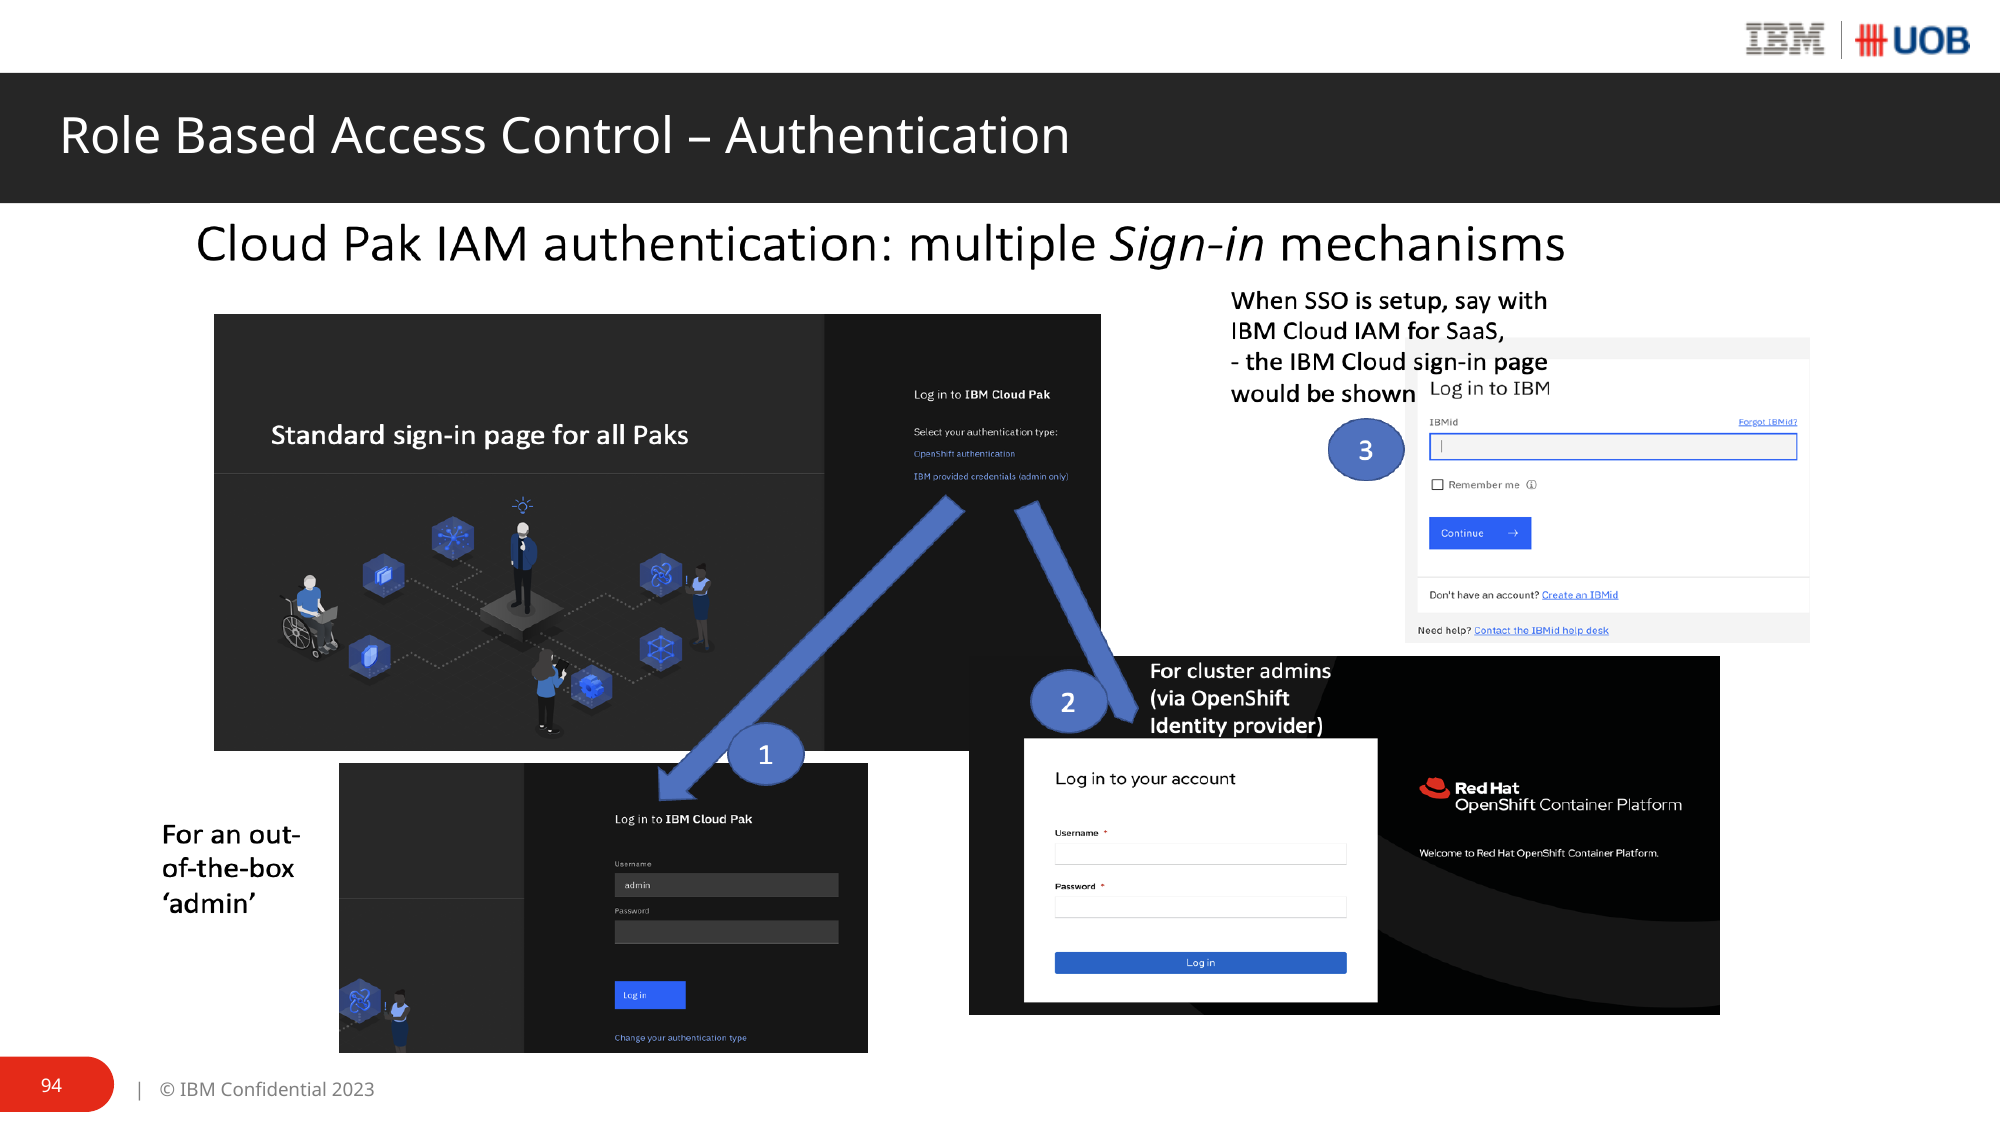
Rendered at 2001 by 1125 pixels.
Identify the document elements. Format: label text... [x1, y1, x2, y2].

title Role Based Access Control – Authentication [59, 102, 1937, 174]
picture [1855, 10, 1970, 71]
picture [150, 203, 1810, 1056]
